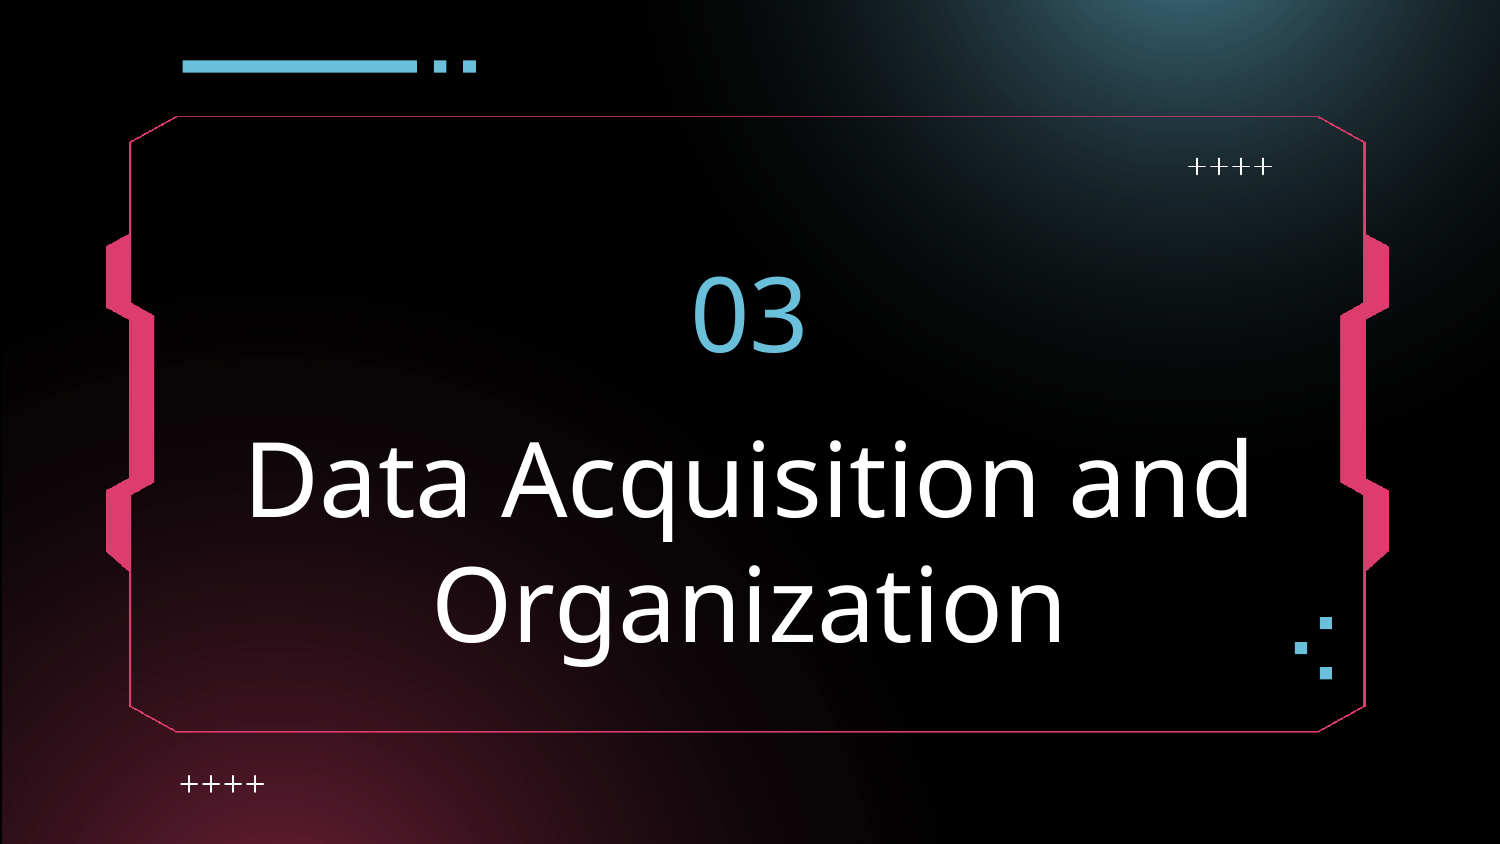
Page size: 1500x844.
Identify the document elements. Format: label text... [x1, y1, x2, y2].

title Data Acquisition and Organization [180, 398, 1320, 580]
picture [0, 0, 1500, 844]
title 03 [640, 226, 860, 396]
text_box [1294, 616, 1333, 680]
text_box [1185, 155, 1275, 178]
